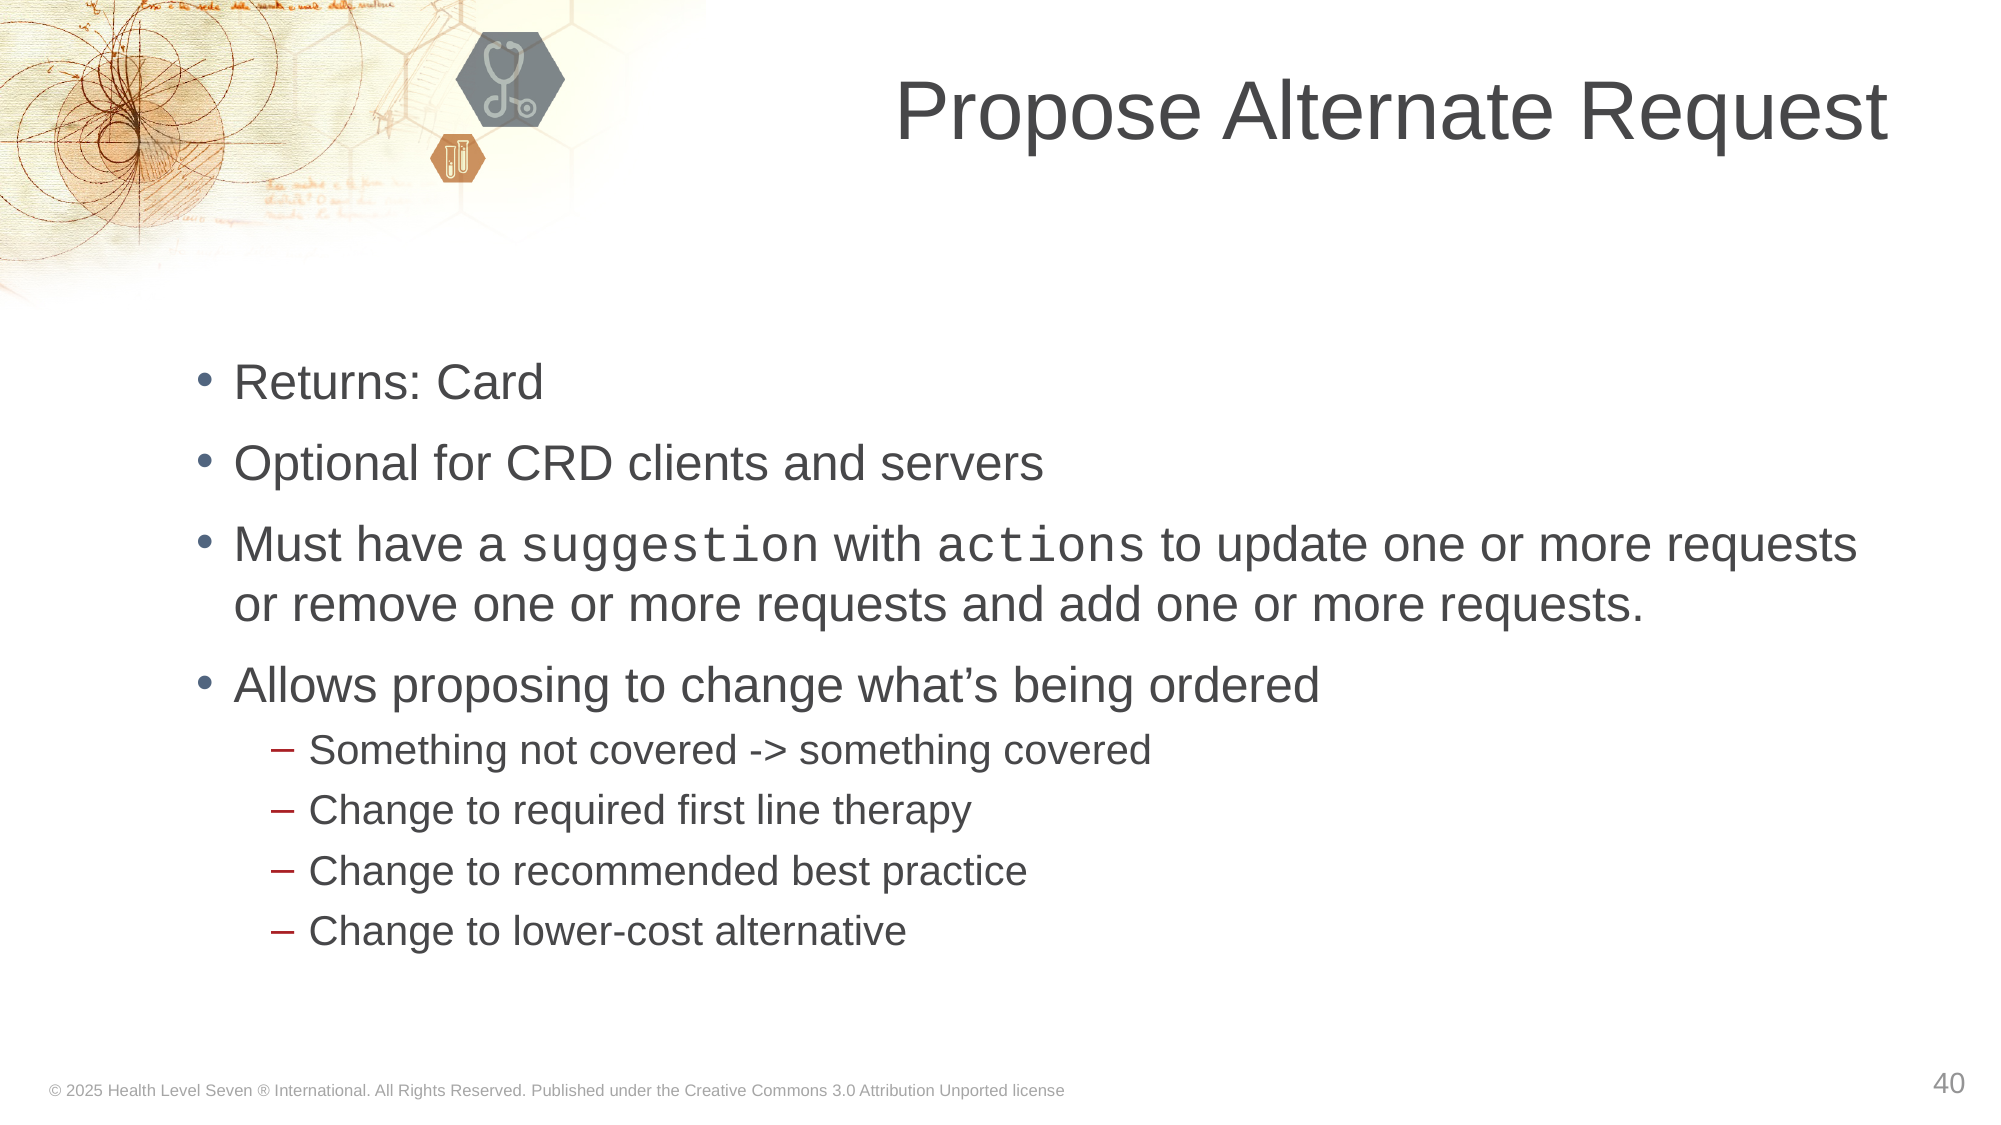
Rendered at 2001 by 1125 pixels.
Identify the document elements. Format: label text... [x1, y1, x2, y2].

title Propose Alternate Request [648, 59, 1904, 188]
picture [0, 0, 706, 310]
slide_number 40 [1515, 1064, 1966, 1125]
list Returns: Card Optional for CRD clients and servers Must have a suggestion with actions to update one or more requests or remove one or more requests and add one or more requests. Allows proposing to change what’s being ordered Something not covered -> something covered Change to required first line therapy Change to recommended best practice Change to lower-cost alternative [181, 342, 1904, 1016]
